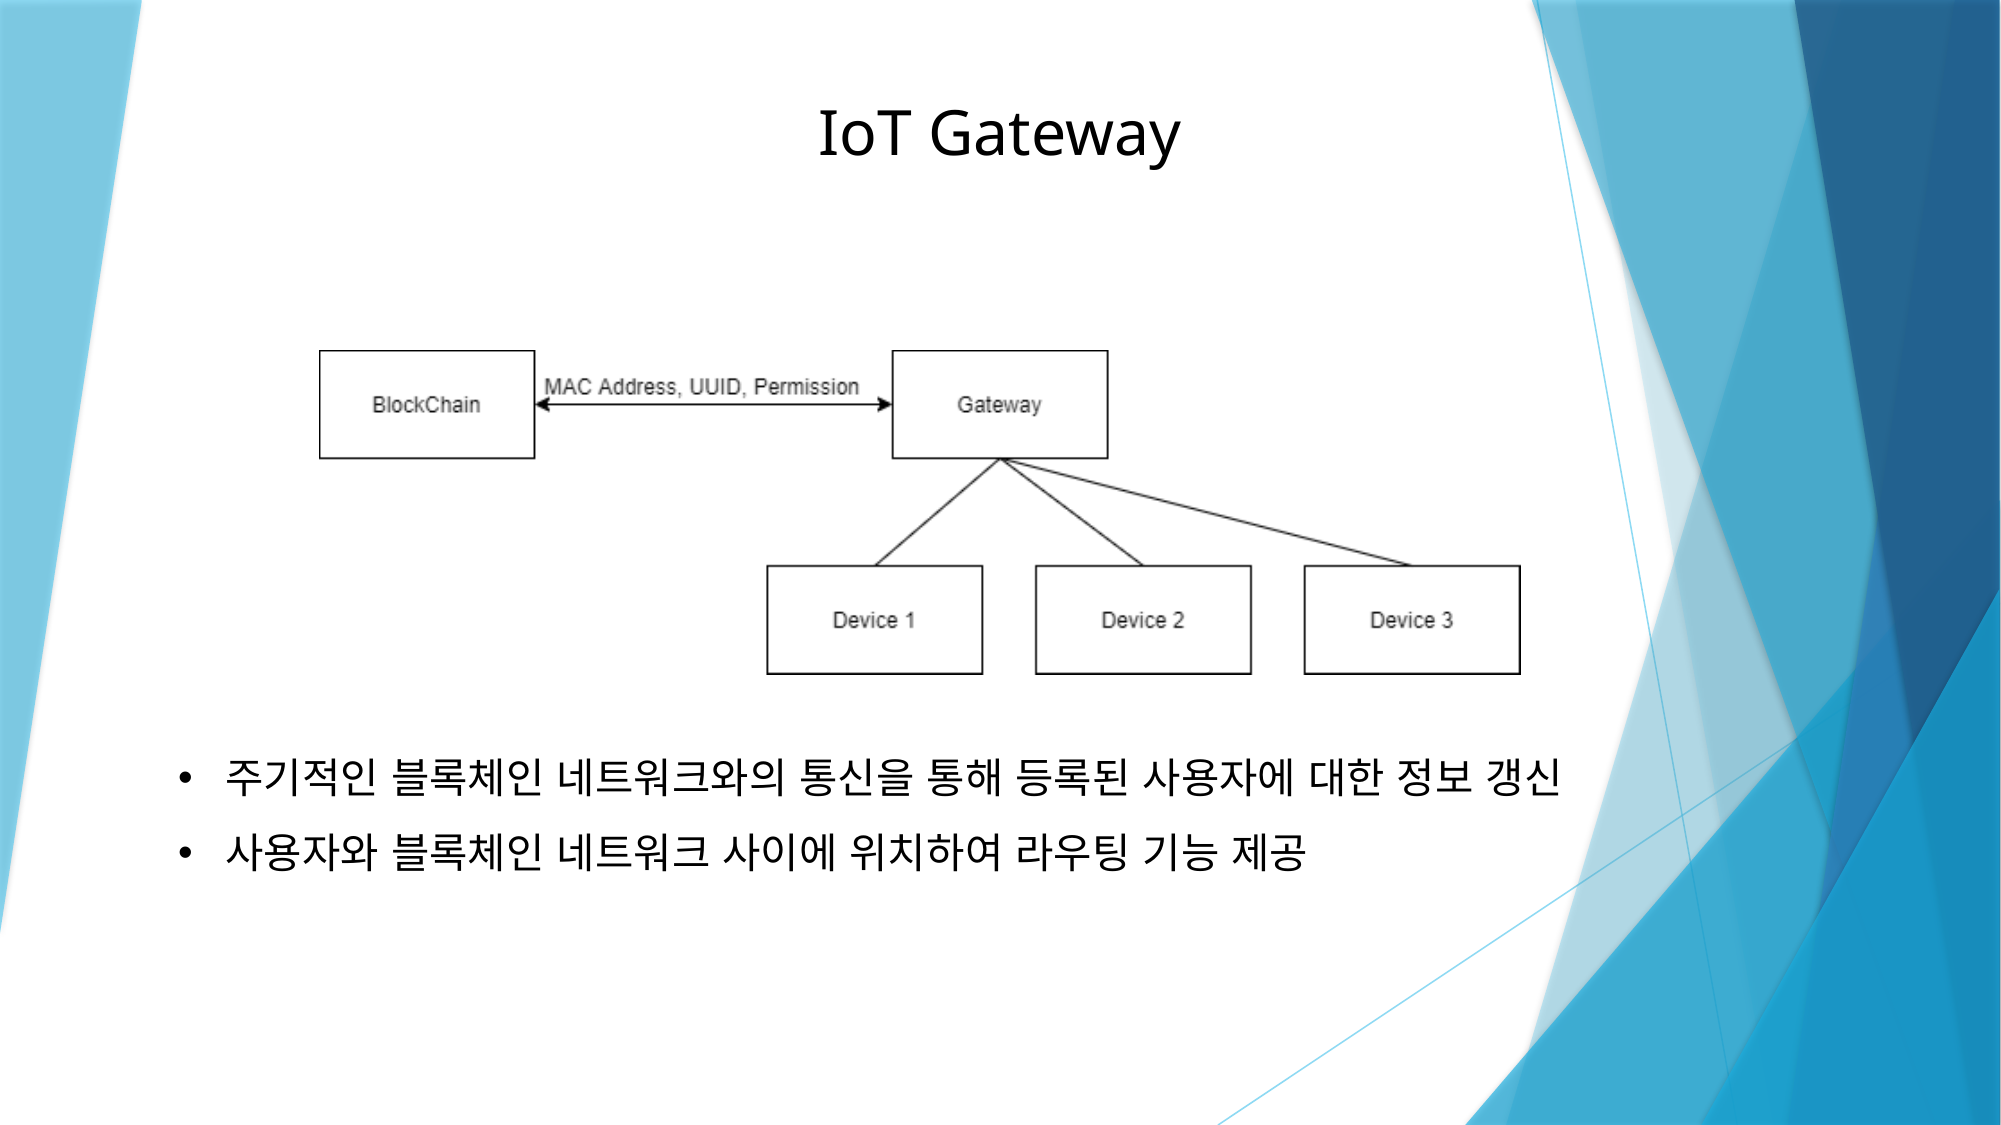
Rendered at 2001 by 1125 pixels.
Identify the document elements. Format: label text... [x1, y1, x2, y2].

text_box 주기적인 블록체인 네트워크와의 통신을 통해 등록된 사용자에 대한 정보 갱신 사용자와 블록체인 네트워크 사이에 위치하여 라우팅 기능 제공 [163, 719, 1587, 885]
picture [318, 349, 1521, 675]
text_box IoT Gateway [0, 85, 2000, 176]
